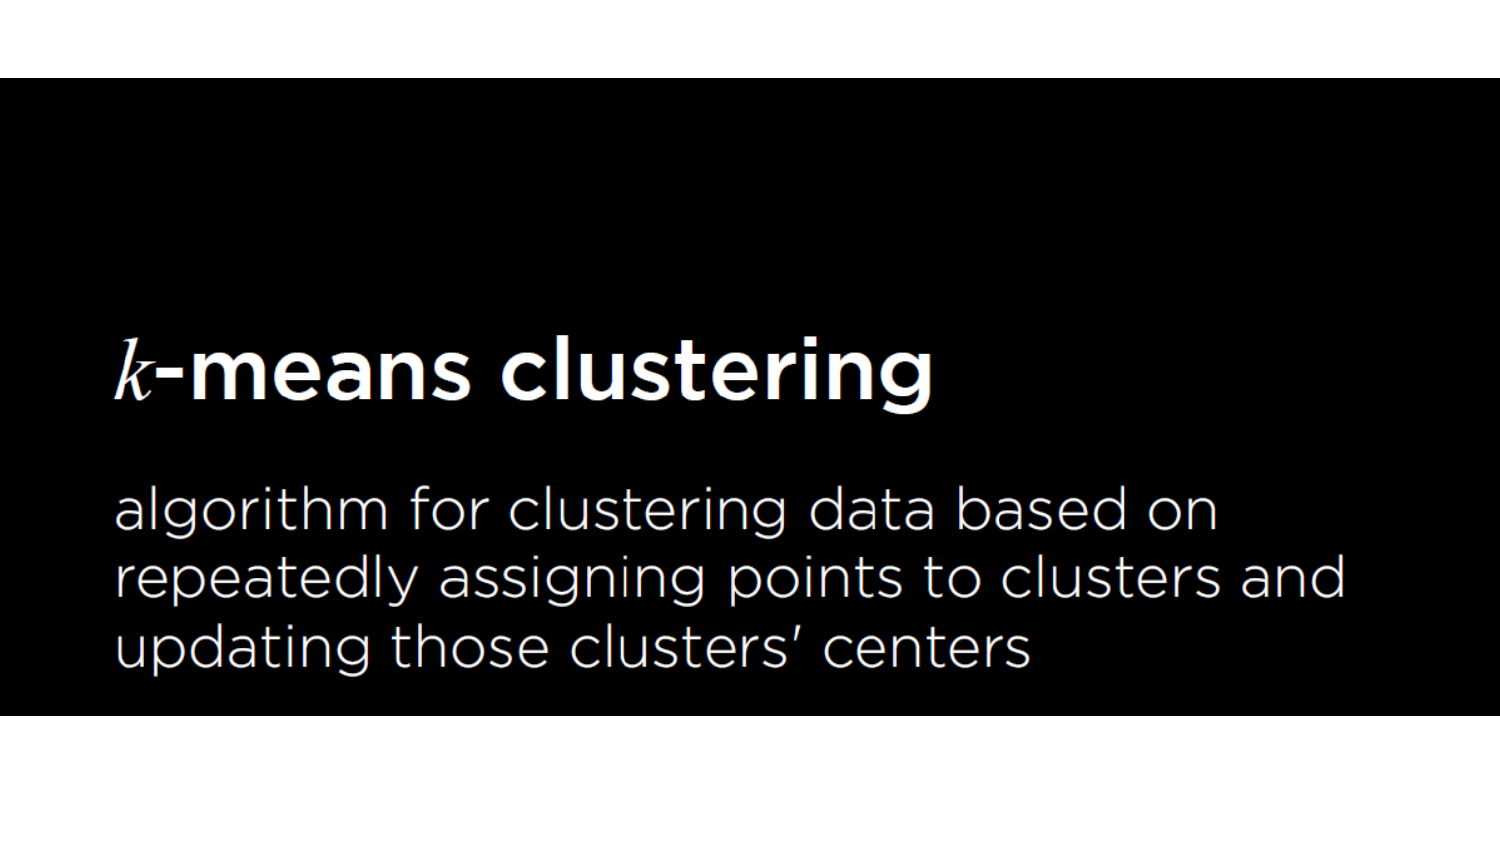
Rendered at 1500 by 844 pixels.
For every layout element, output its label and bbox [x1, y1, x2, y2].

picture [0, 78, 1500, 716]
